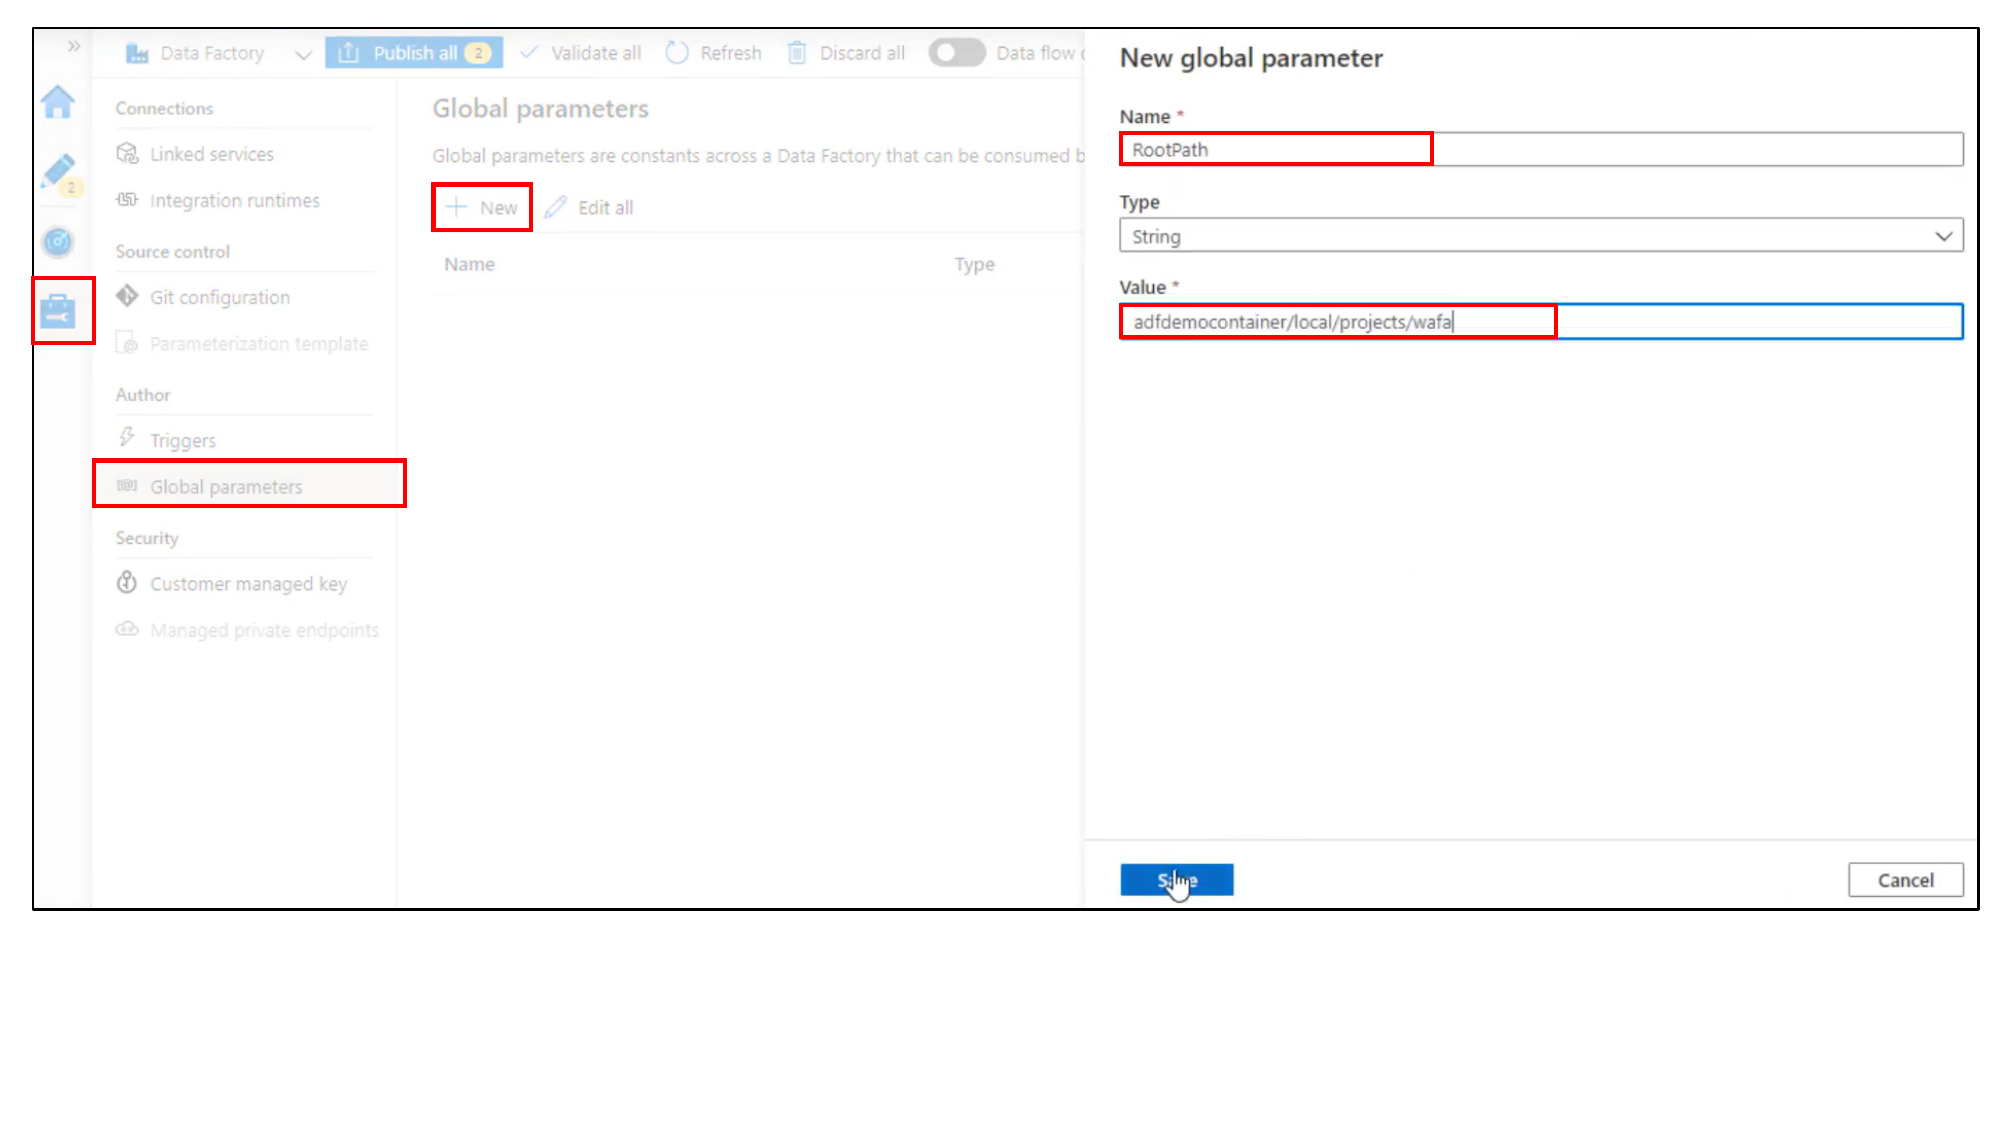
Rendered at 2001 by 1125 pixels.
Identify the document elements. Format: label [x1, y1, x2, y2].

picture [34, 29, 1978, 909]
